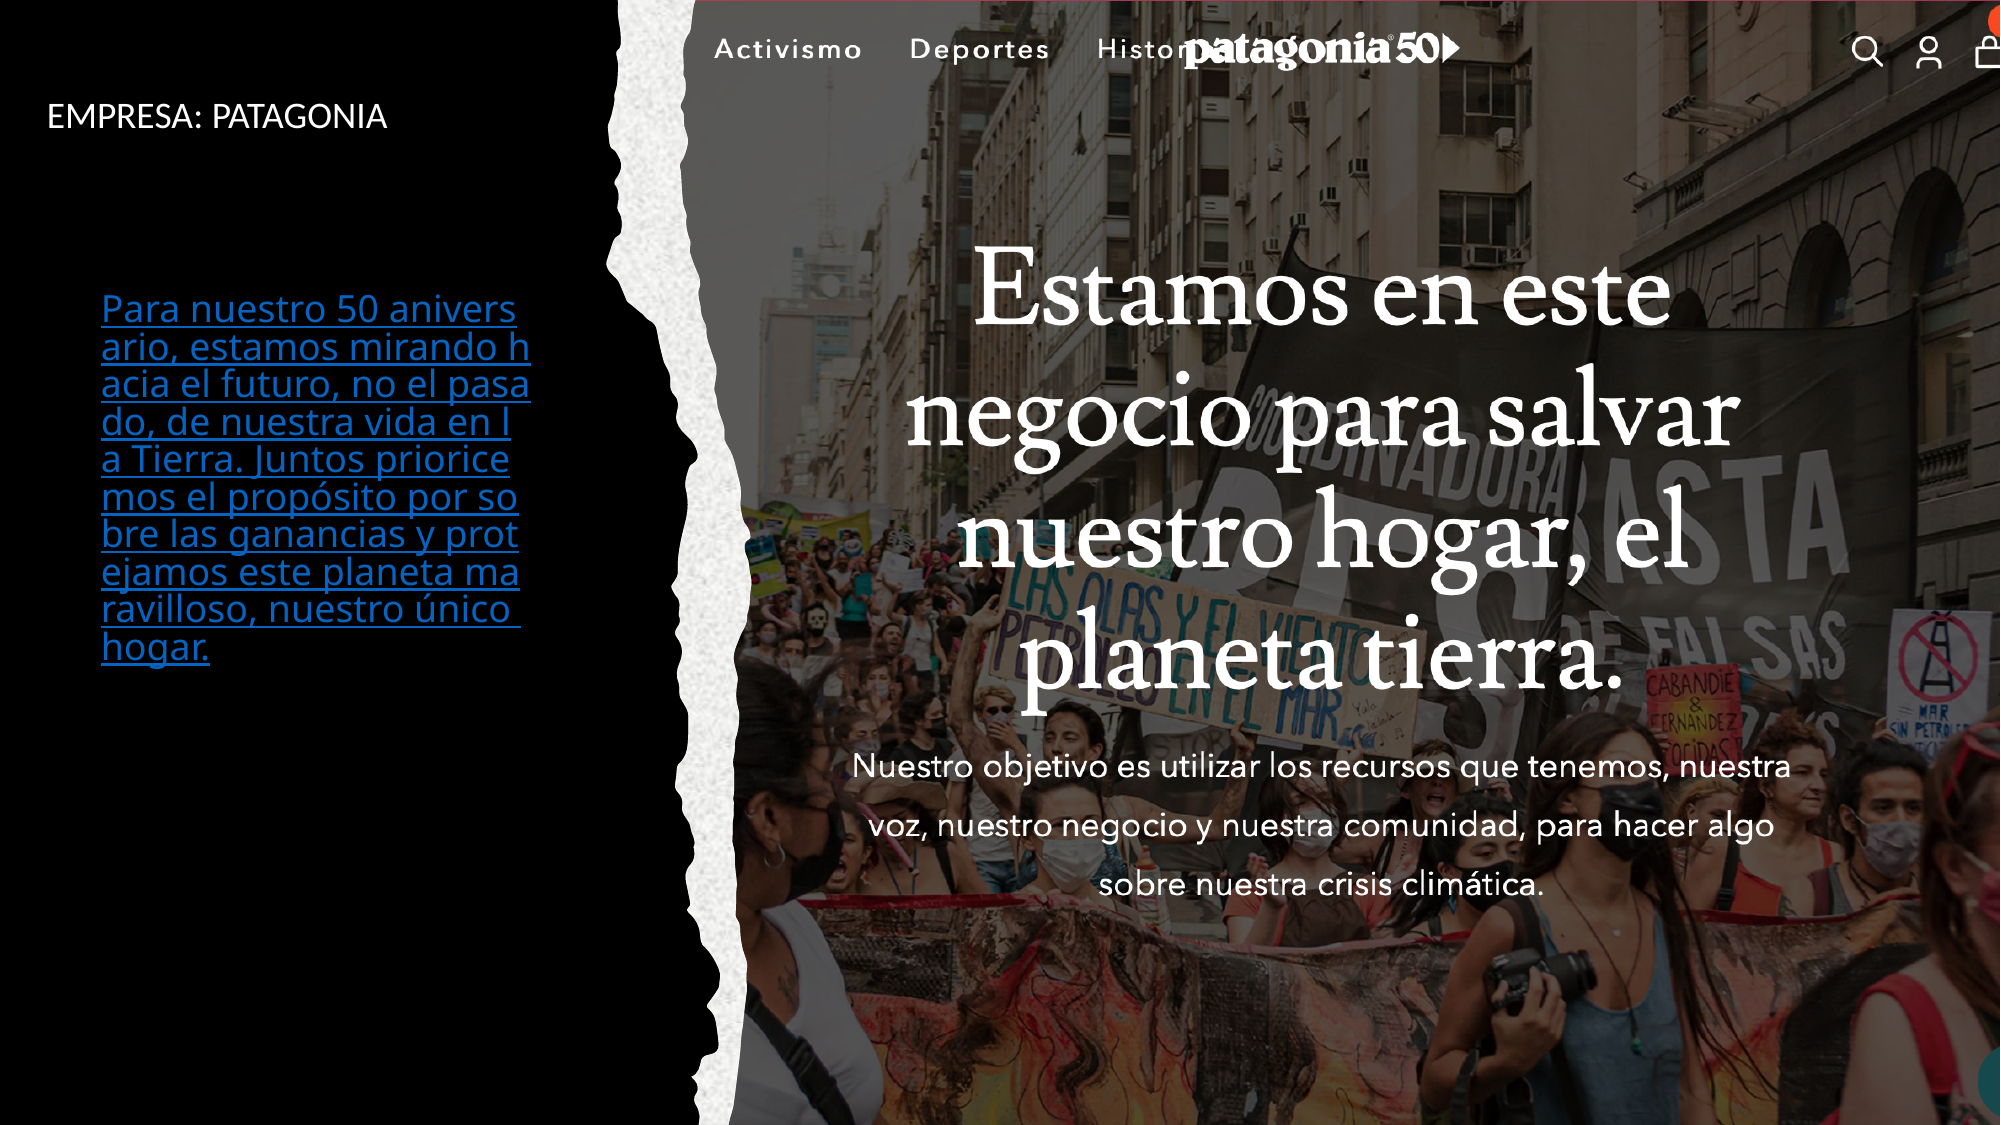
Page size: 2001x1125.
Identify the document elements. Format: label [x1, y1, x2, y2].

picture [752, 0, 2000, 1125]
text_box [0, 0, 752, 1125]
